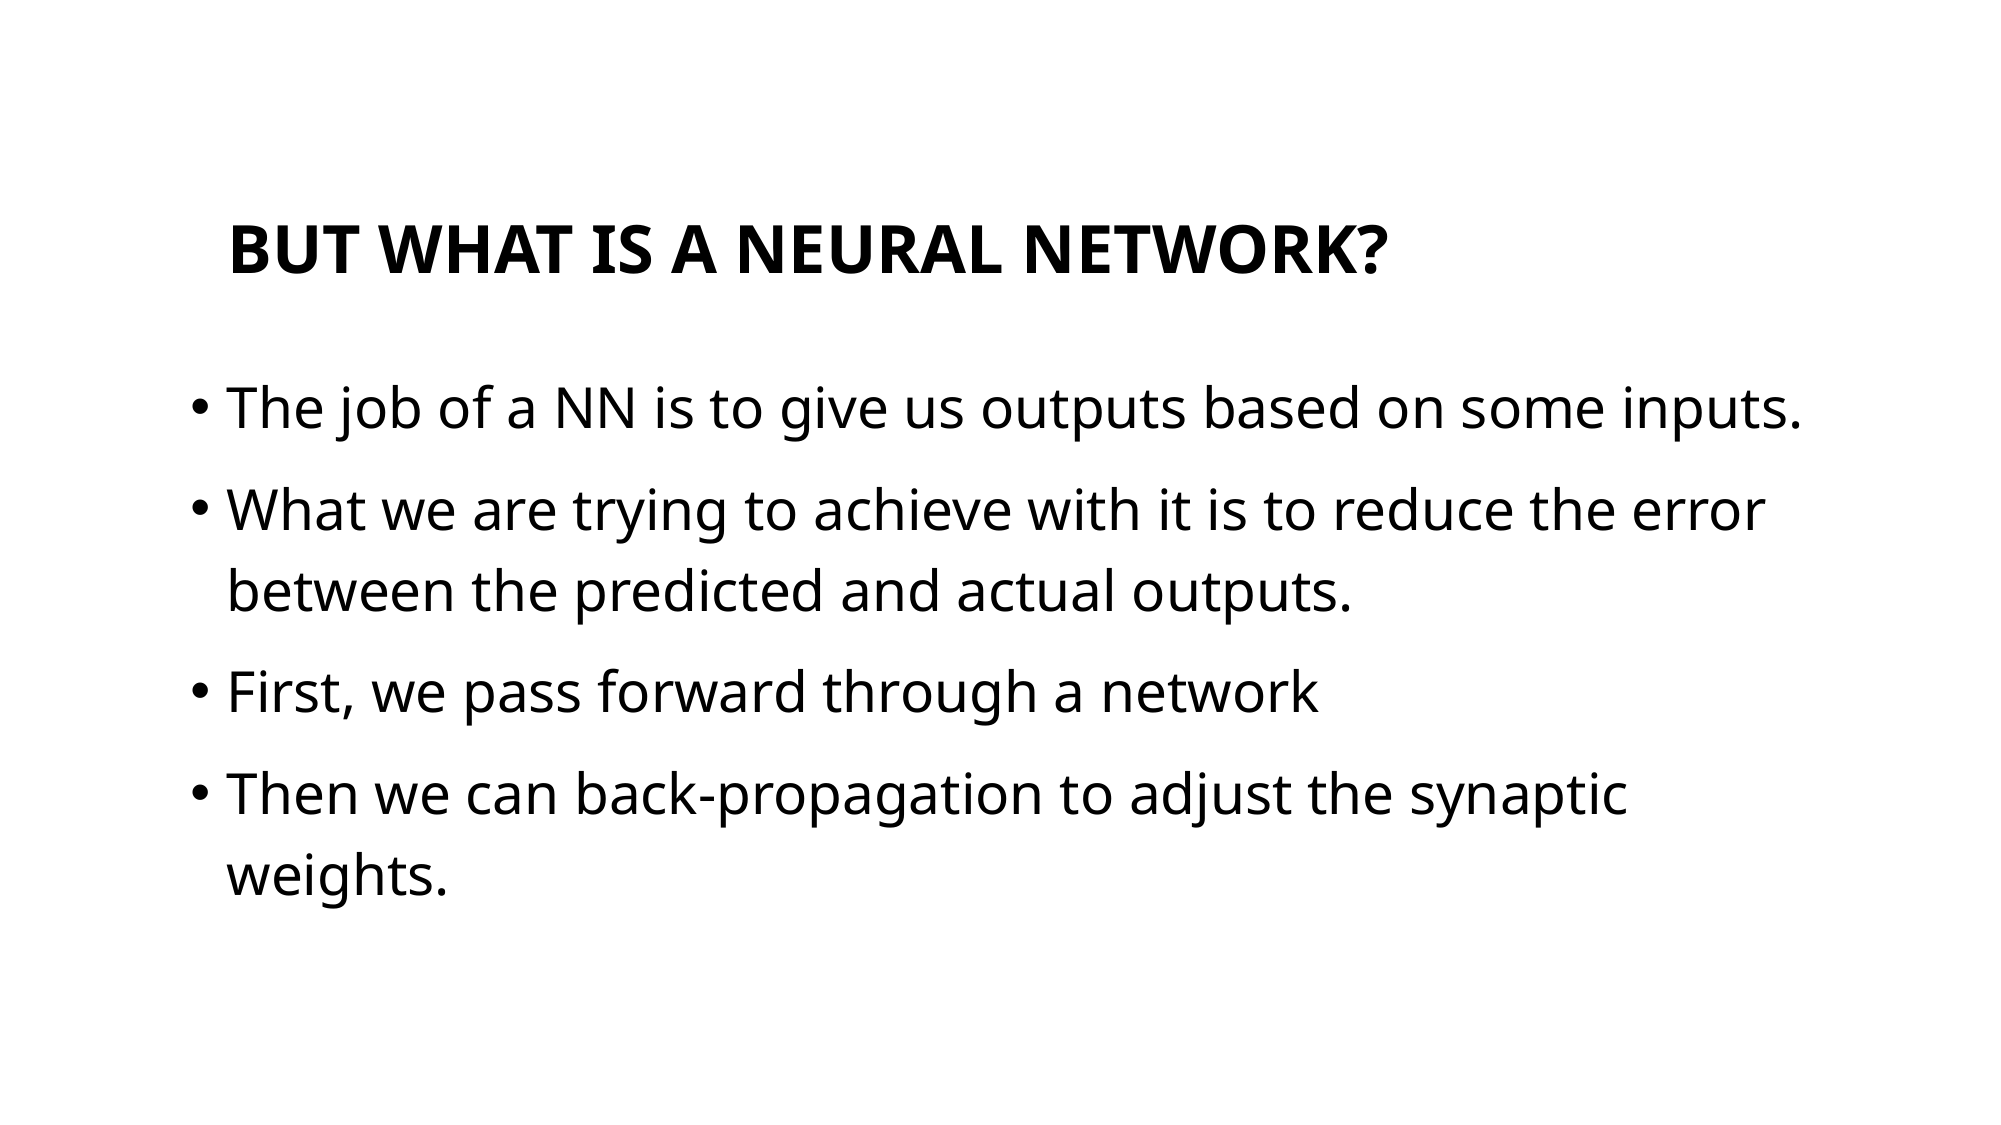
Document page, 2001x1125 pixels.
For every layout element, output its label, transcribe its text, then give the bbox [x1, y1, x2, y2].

title BUT WHAT IS A NEURAL NETWORK? [212, 139, 1671, 296]
list The job of a NN is to give us outputs based on some inputs. What we are trying to achieve with it is to reduce the error between the predicted and actual outputs. First, we pass forward through a network Then we can back-propagation to adjust the synaptic weights. [175, 351, 1869, 985]
